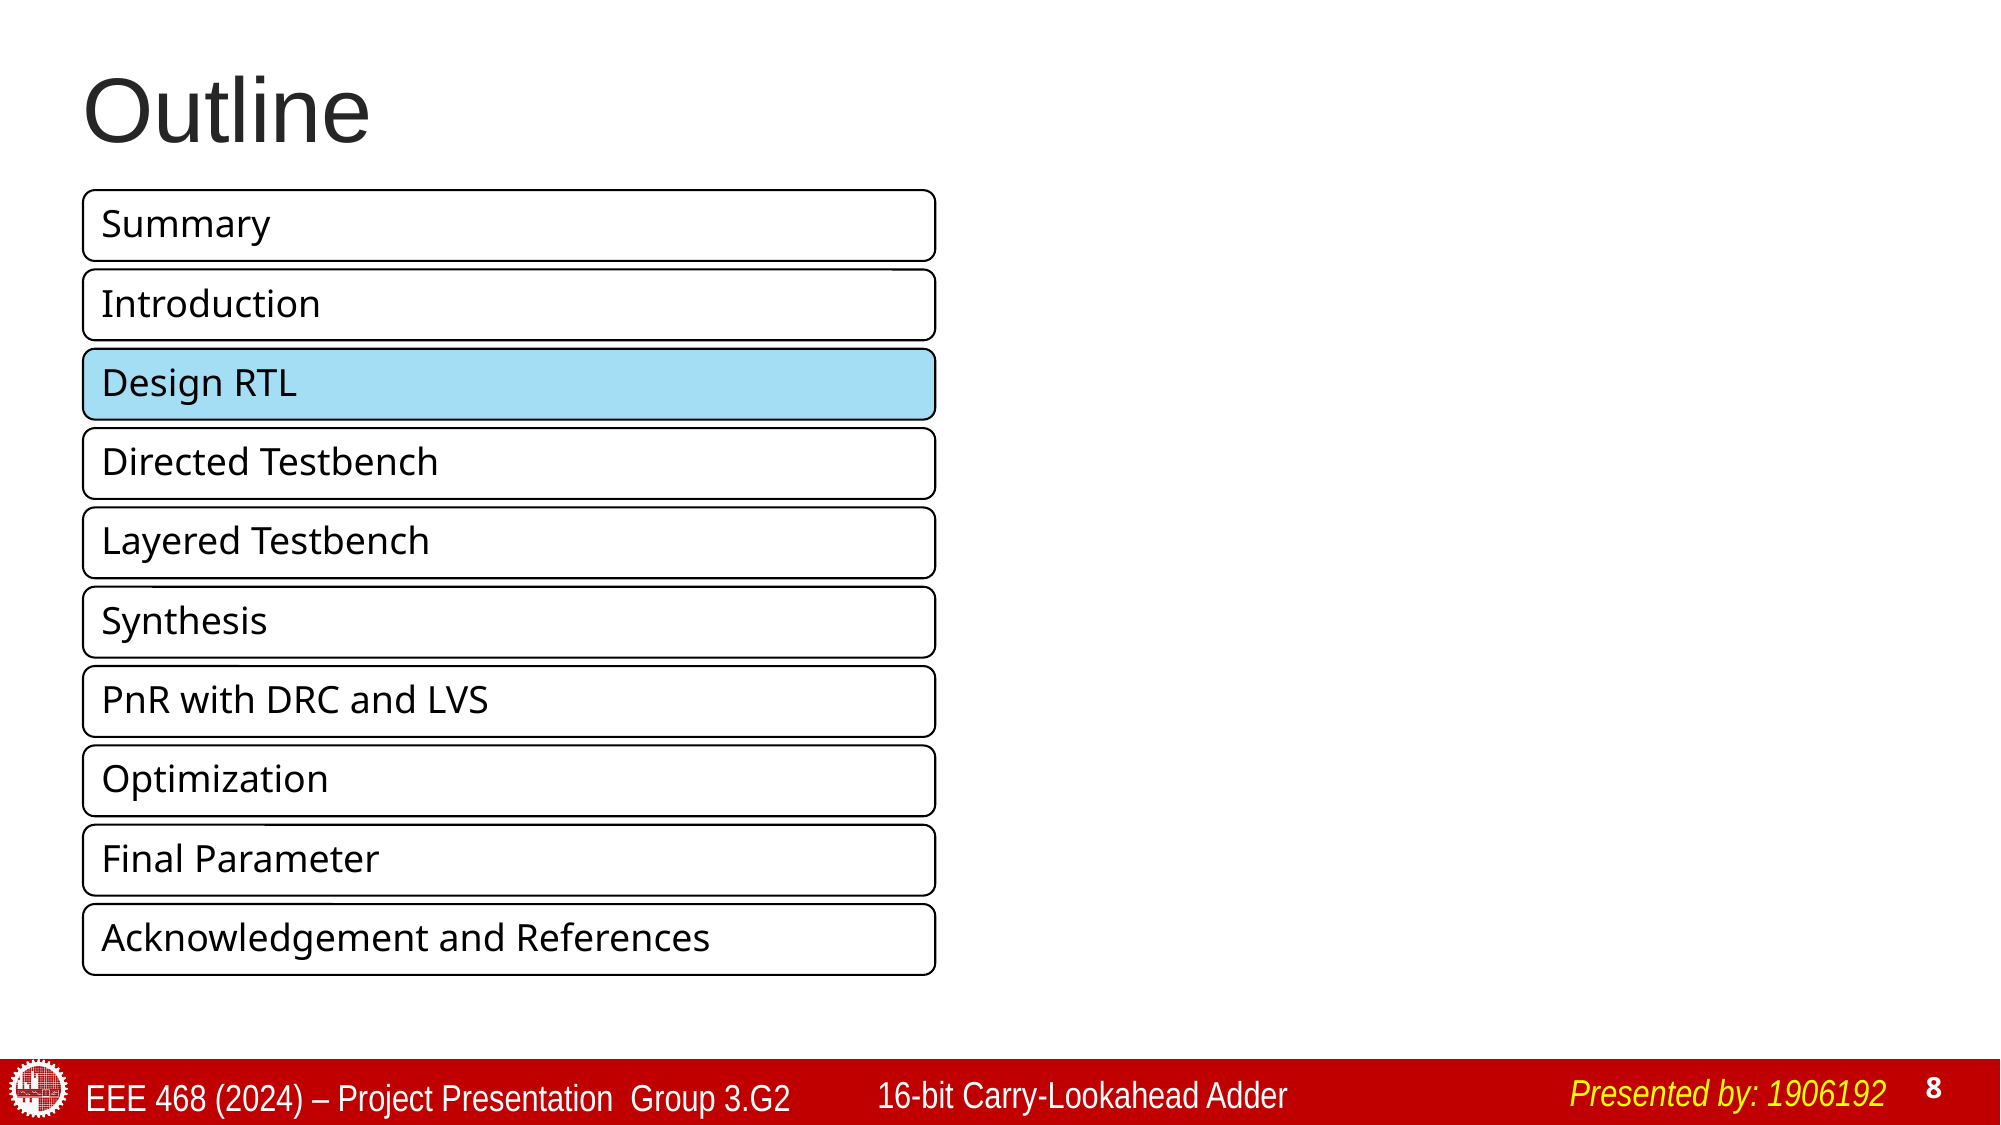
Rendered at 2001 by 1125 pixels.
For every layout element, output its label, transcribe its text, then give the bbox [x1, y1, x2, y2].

title Outline [67, 52, 1718, 173]
slide_number 8 [1902, 1066, 1958, 1118]
text_box Presented by: 1906192 [1554, 1061, 1902, 1122]
footer 16-bit Carry-Lookahead Adder [862, 1063, 1499, 1125]
slide_number EEE 468 (2024) – Project Presentation Group 3.G2 [70, 1066, 862, 1125]
picture [8, 1059, 71, 1118]
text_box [82, 186, 936, 979]
